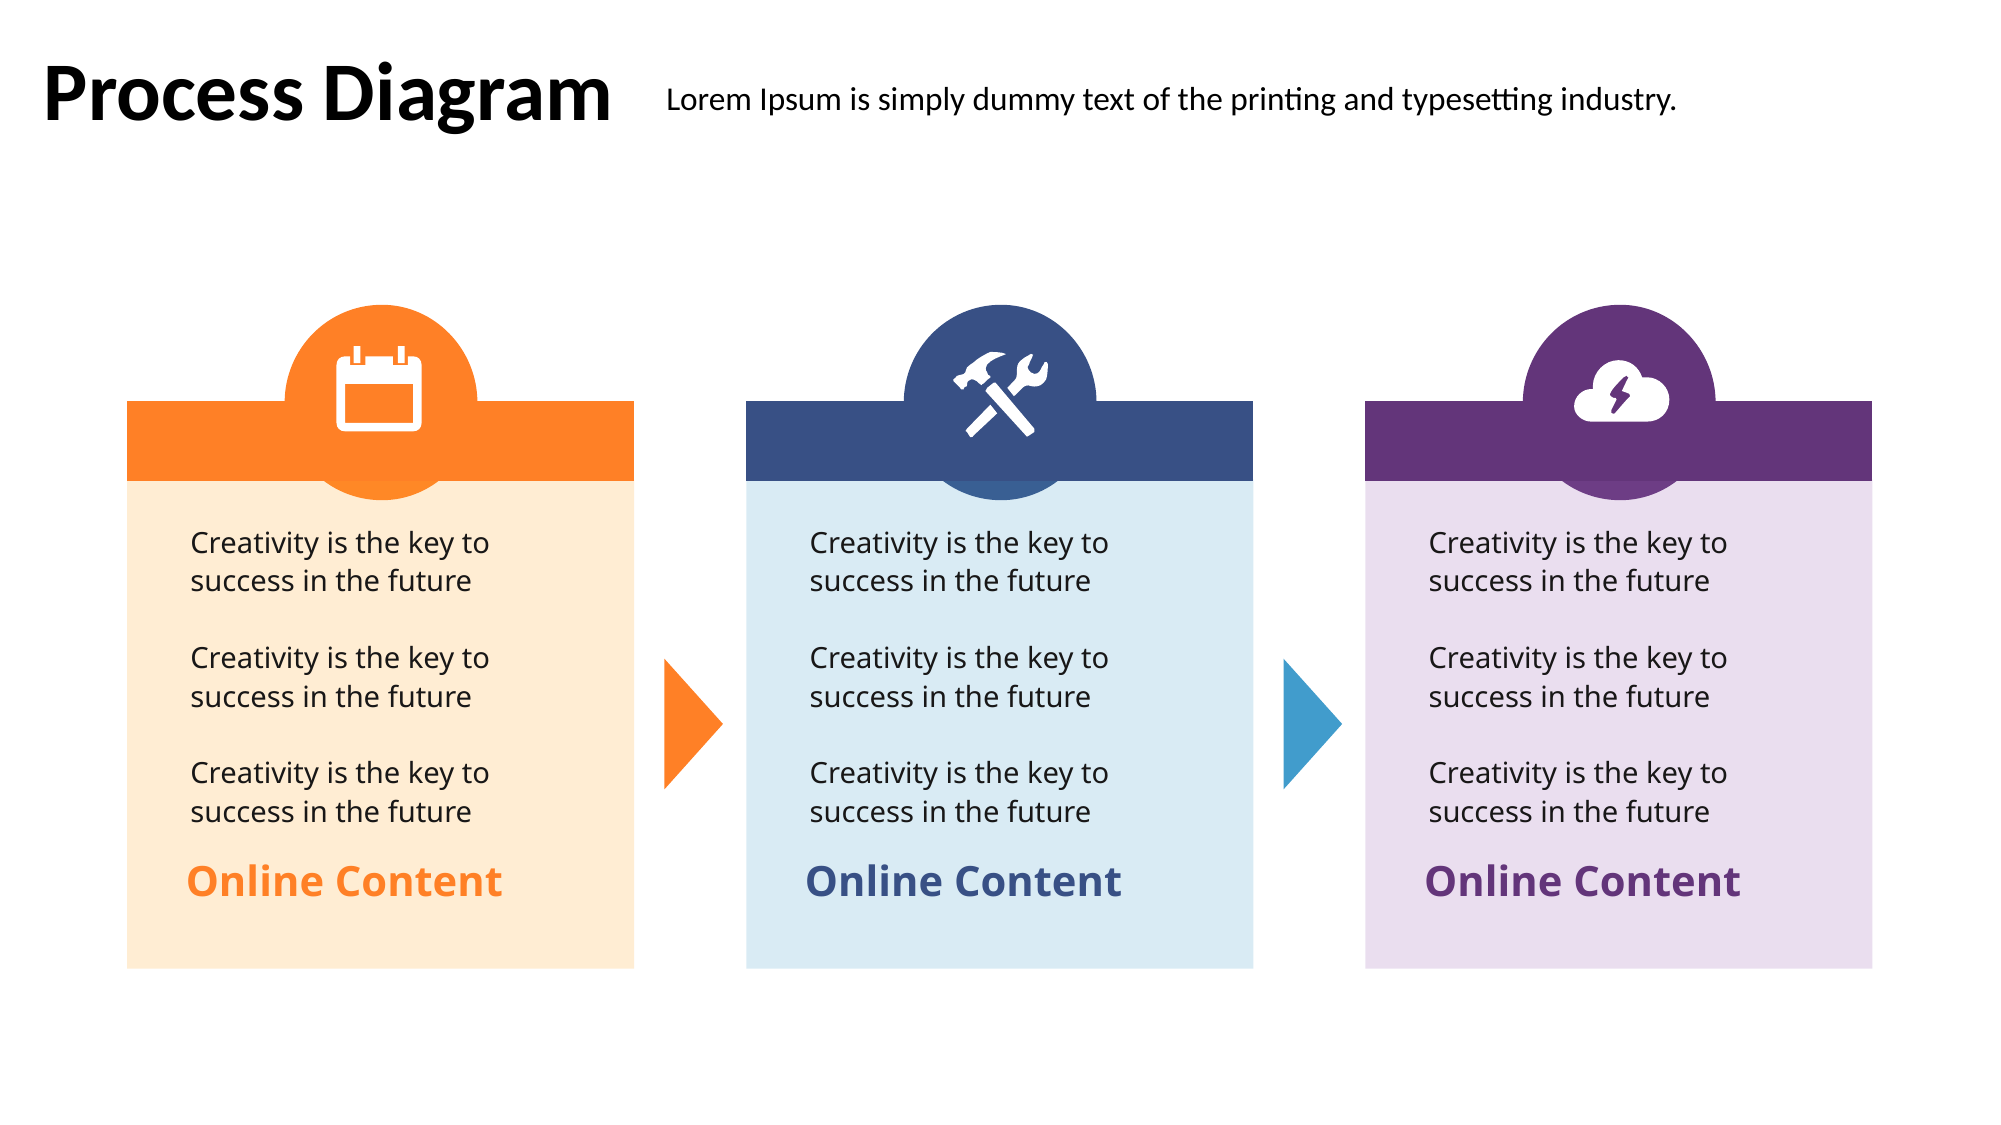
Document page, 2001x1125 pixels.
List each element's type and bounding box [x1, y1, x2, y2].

text_box [746, 304, 1254, 969]
text_box [29, 29, 629, 145]
text_box [1365, 304, 1873, 969]
text_box [664, 658, 723, 790]
text_box [127, 304, 635, 969]
text_box [651, 69, 1694, 125]
text_box [1283, 658, 1343, 790]
